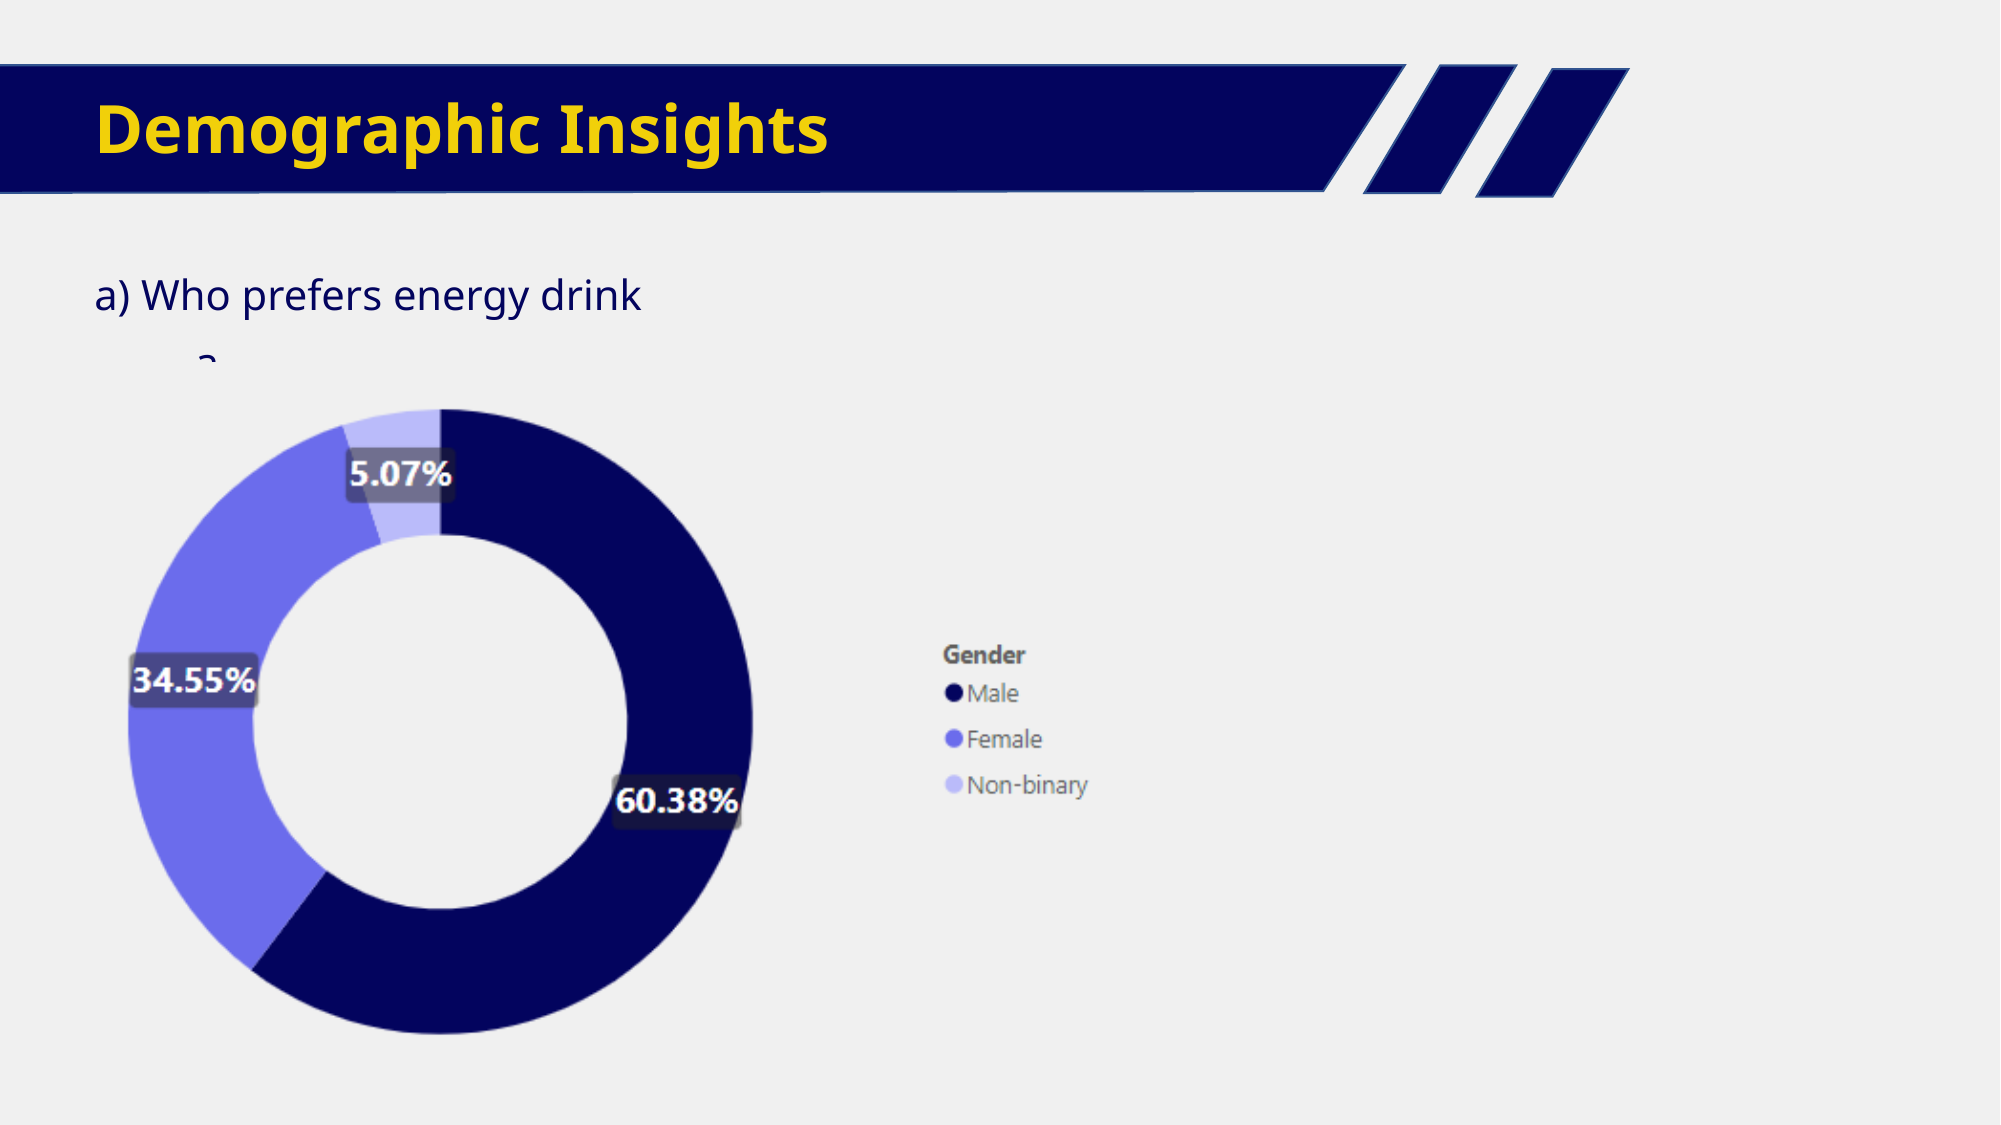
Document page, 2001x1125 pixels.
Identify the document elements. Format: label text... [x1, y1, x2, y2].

picture [79, 362, 1124, 1058]
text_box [0, 65, 1629, 197]
text_box a) Who prefers energy drink more? [79, 236, 750, 362]
